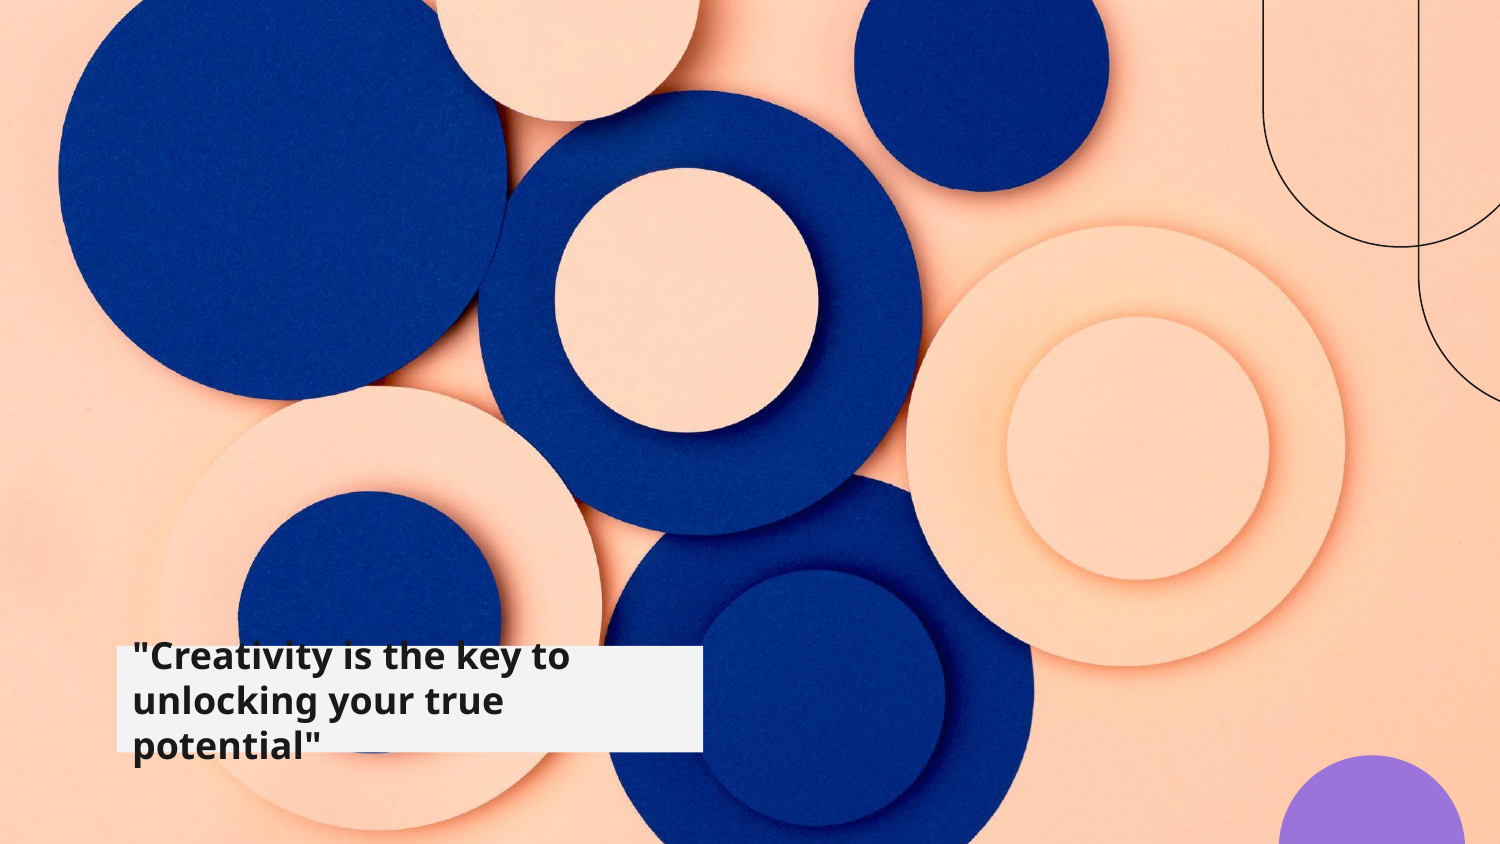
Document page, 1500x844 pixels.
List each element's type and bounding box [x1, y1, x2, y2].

text_box [1262, 0, 1500, 414]
picture [0, 0, 1500, 844]
